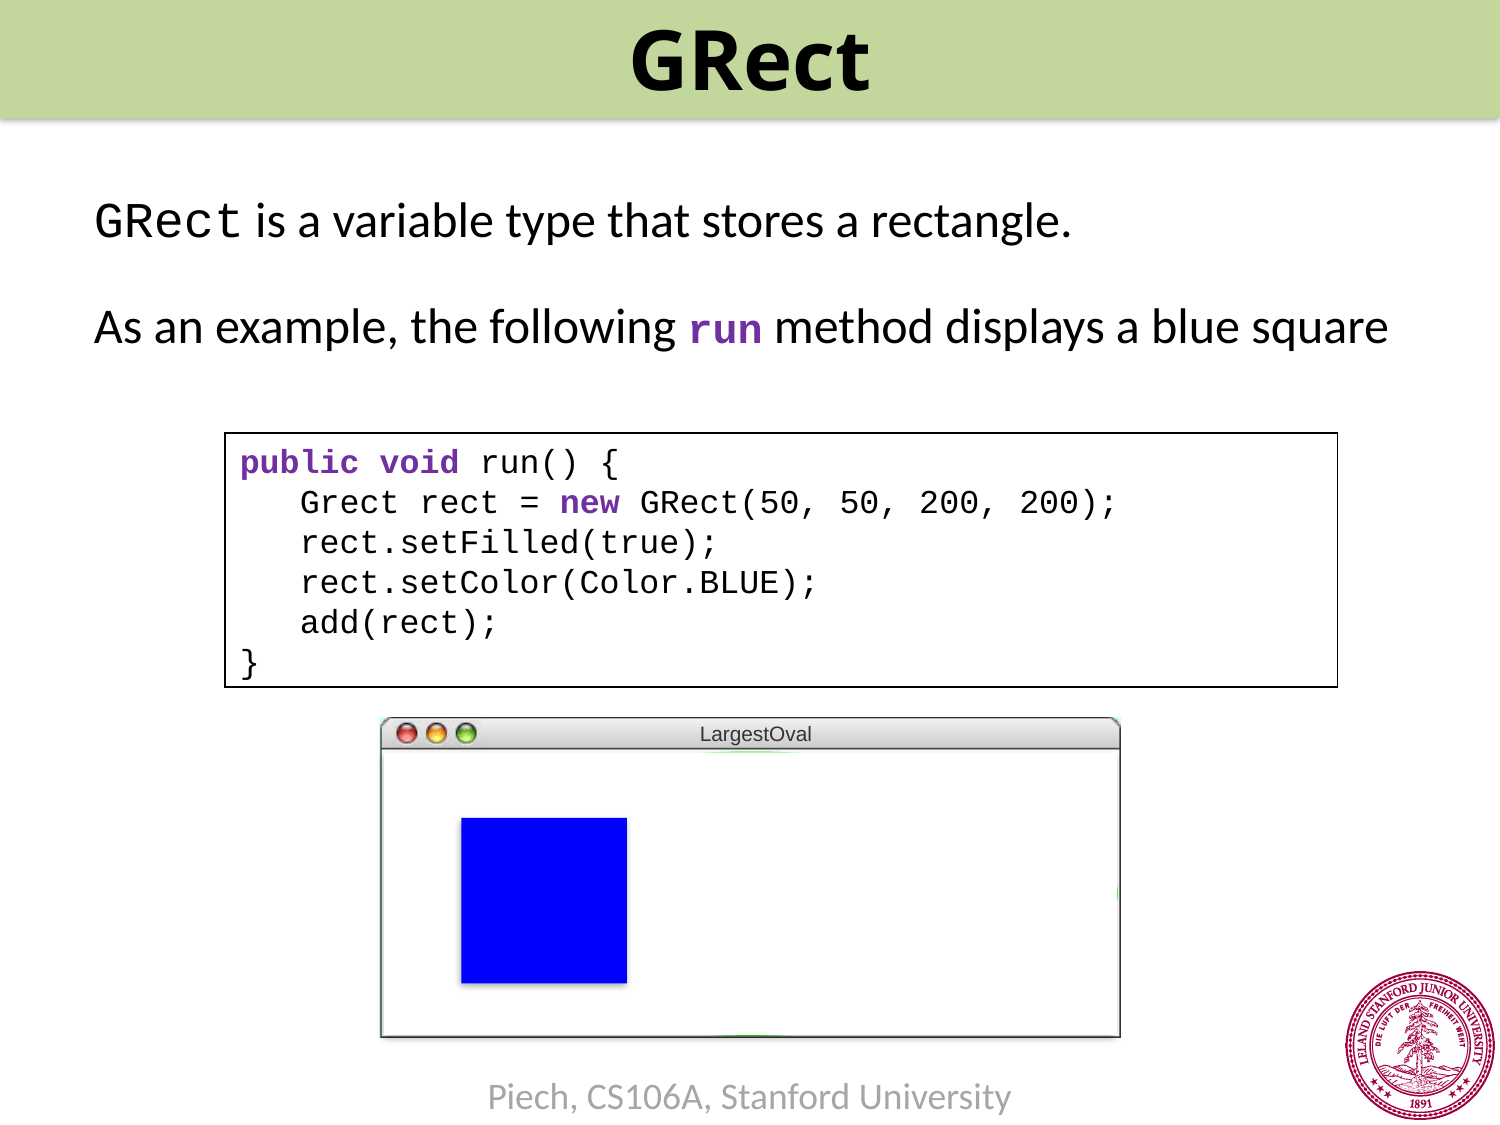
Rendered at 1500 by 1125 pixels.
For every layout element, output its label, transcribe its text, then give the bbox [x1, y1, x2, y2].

text_box GRect is a variable type that stores a rectangle. [79, 189, 1413, 295]
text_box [78, 295, 1413, 1038]
picture [1345, 971, 1495, 1120]
text_box GRect [0, 0, 1500, 122]
